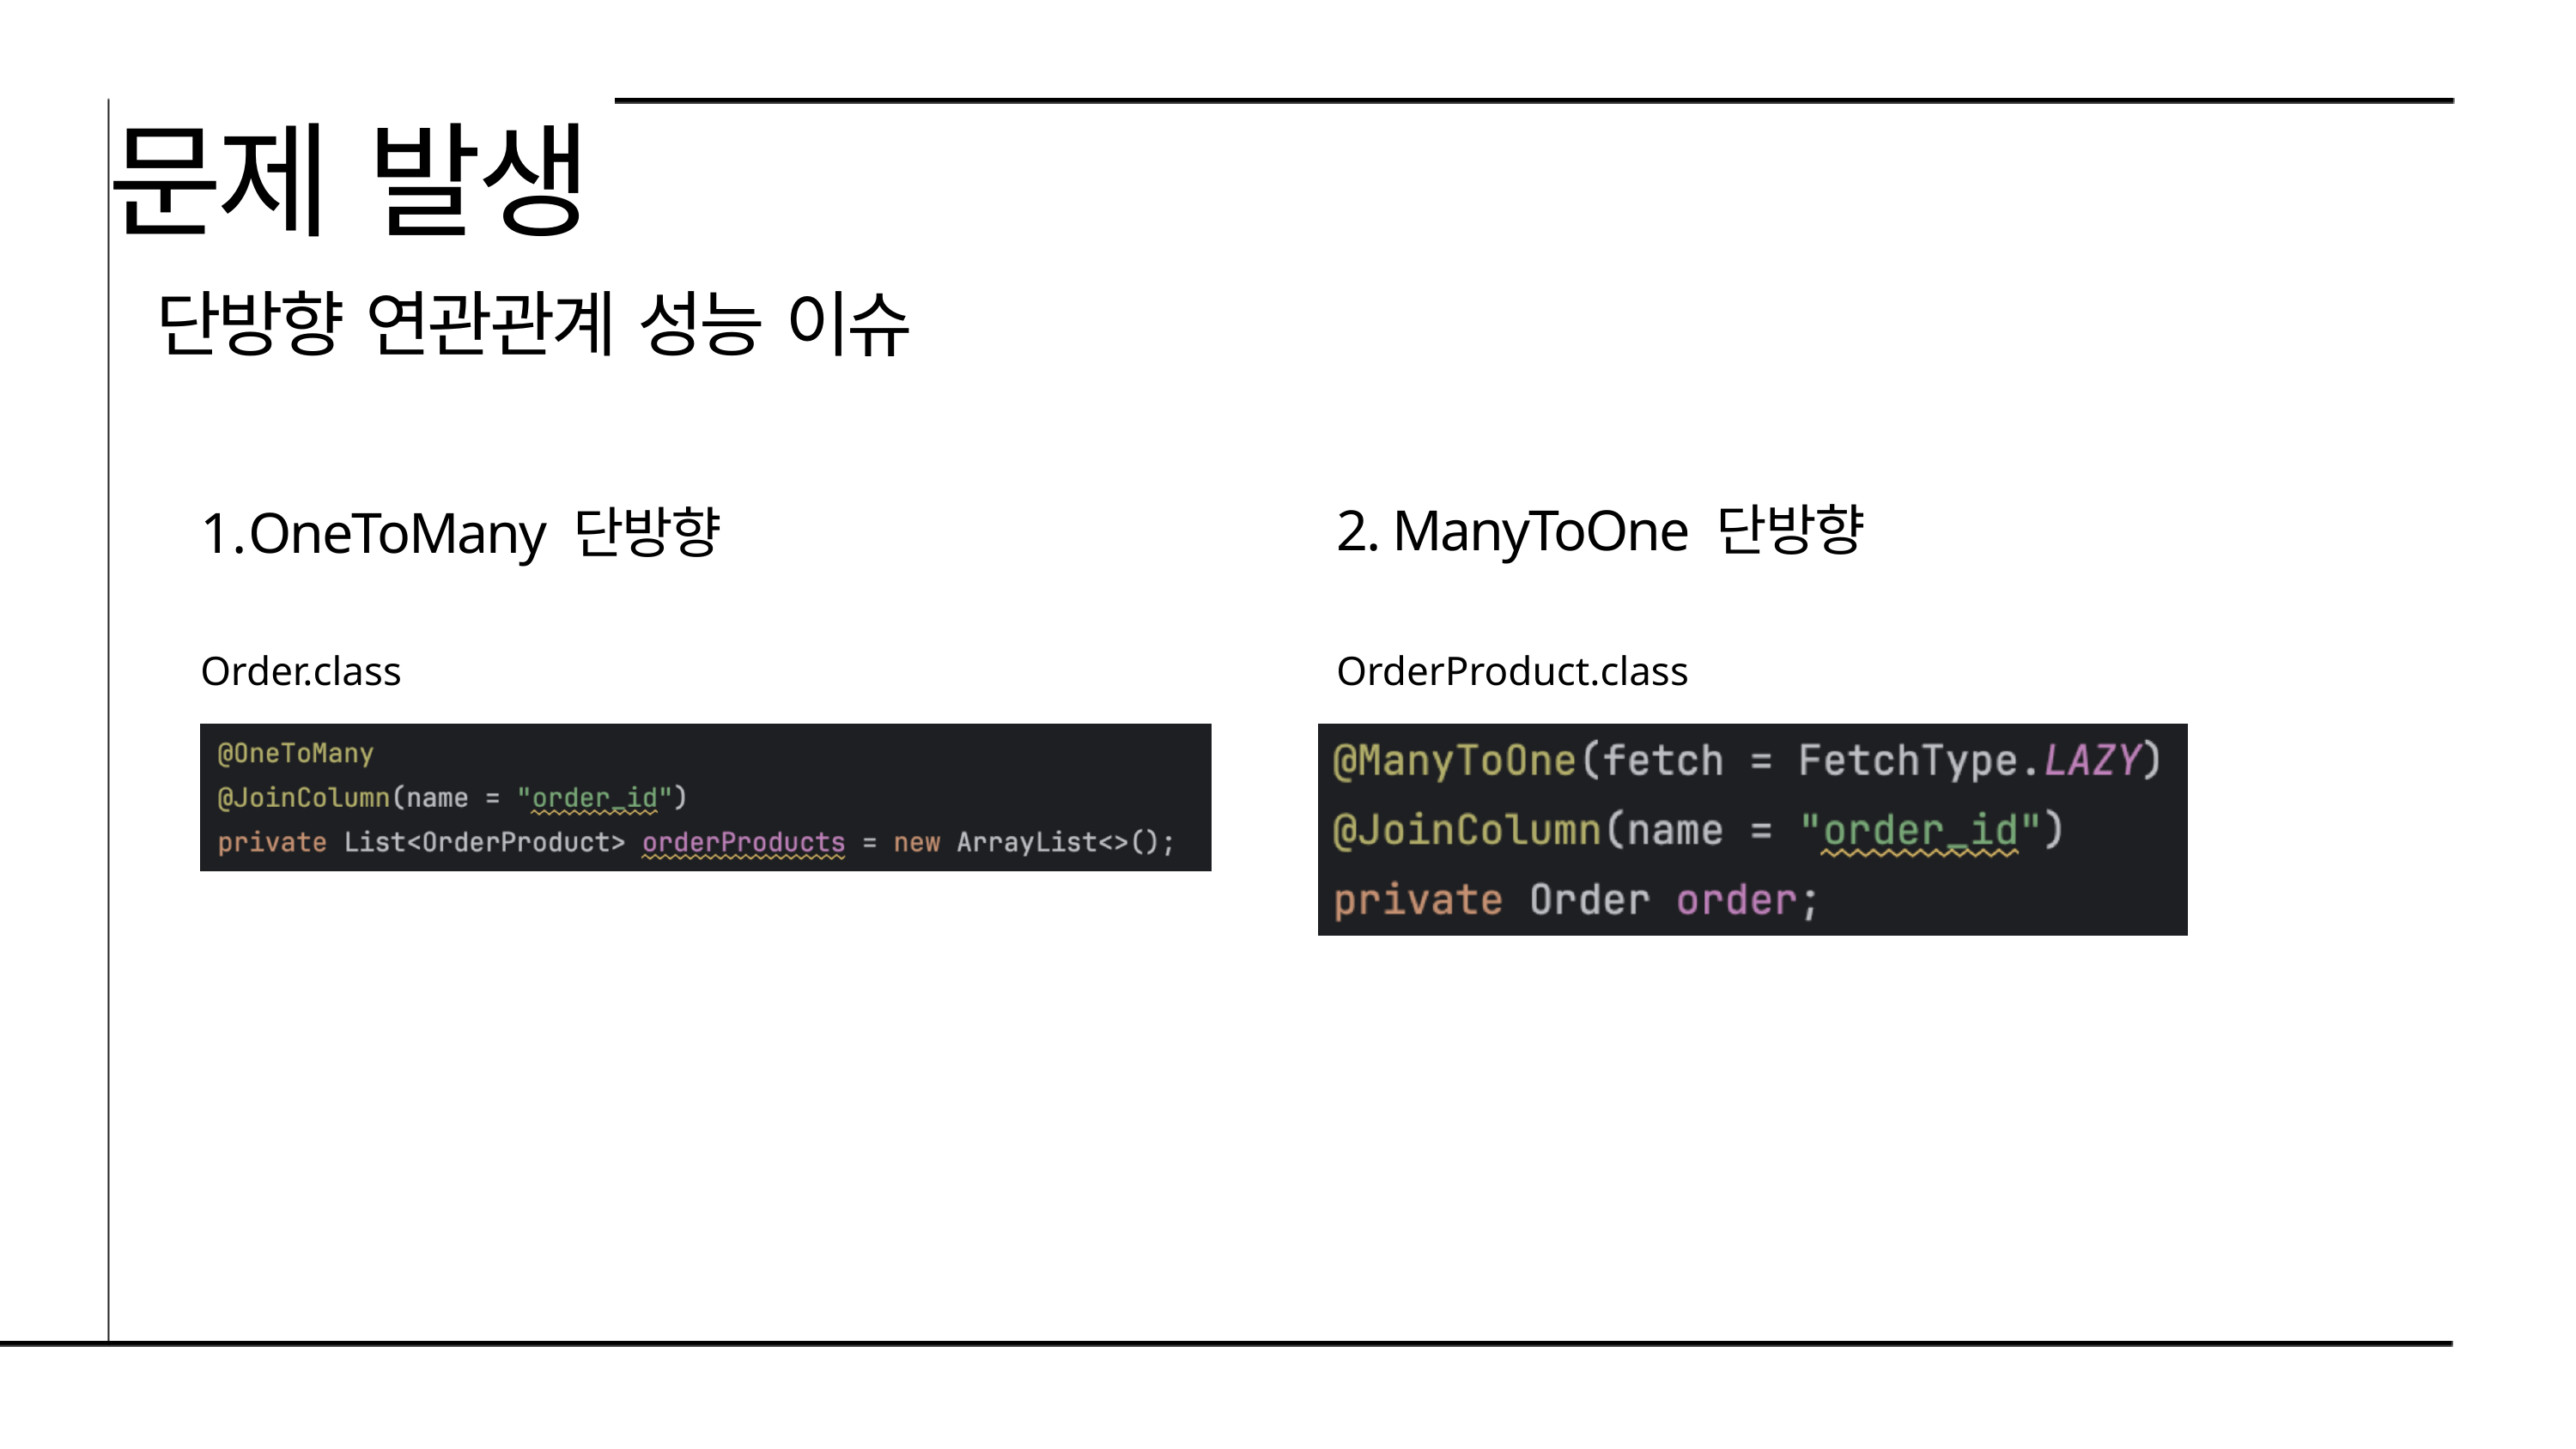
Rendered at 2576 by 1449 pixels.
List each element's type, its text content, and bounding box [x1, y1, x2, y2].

picture [0, 270, 2453, 1347]
text_box Order.class [200, 643, 993, 700]
picture [615, 98, 2455, 104]
text_box 문제 발생 [106, 94, 777, 270]
text_box 2. ManyToOne 단방향 [1336, 491, 2131, 571]
text_box OneToMany 단방향 [200, 491, 995, 576]
picture [200, 724, 1212, 871]
text_box 단방향 연관관계 성능 이슈 [155, 275, 968, 376]
picture [1318, 724, 2189, 936]
text_box OrderProduct.class [1336, 643, 2129, 700]
